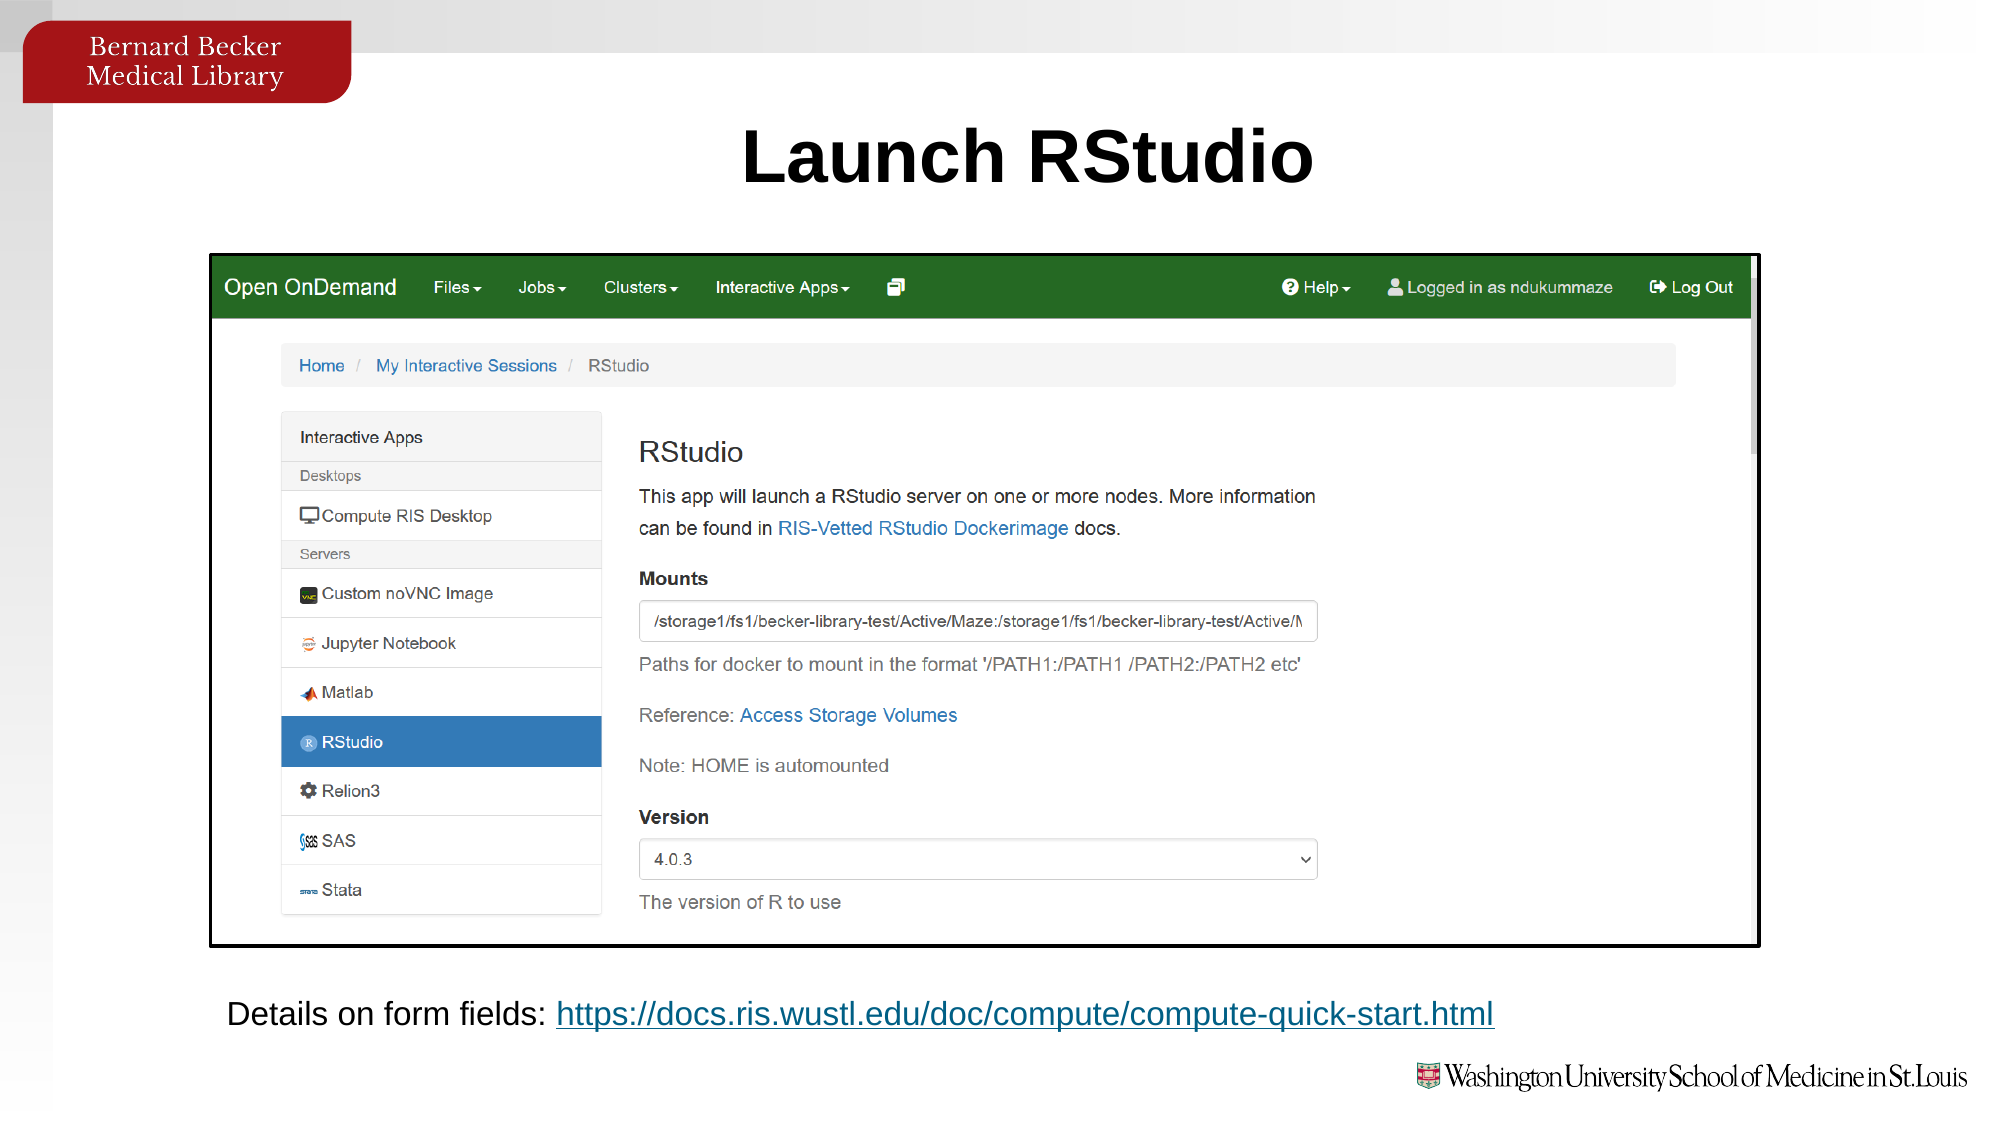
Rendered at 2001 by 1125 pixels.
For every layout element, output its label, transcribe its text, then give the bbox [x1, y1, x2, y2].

picture [84, 29, 285, 95]
text_box Launch RStudio [168, 49, 1888, 257]
text_box Details on form fields: https://docs.ris.wustl.edu/doc/compute/compute-quick-start.html [211, 984, 1672, 1040]
picture [1417, 1062, 1967, 1092]
picture [211, 256, 1758, 945]
